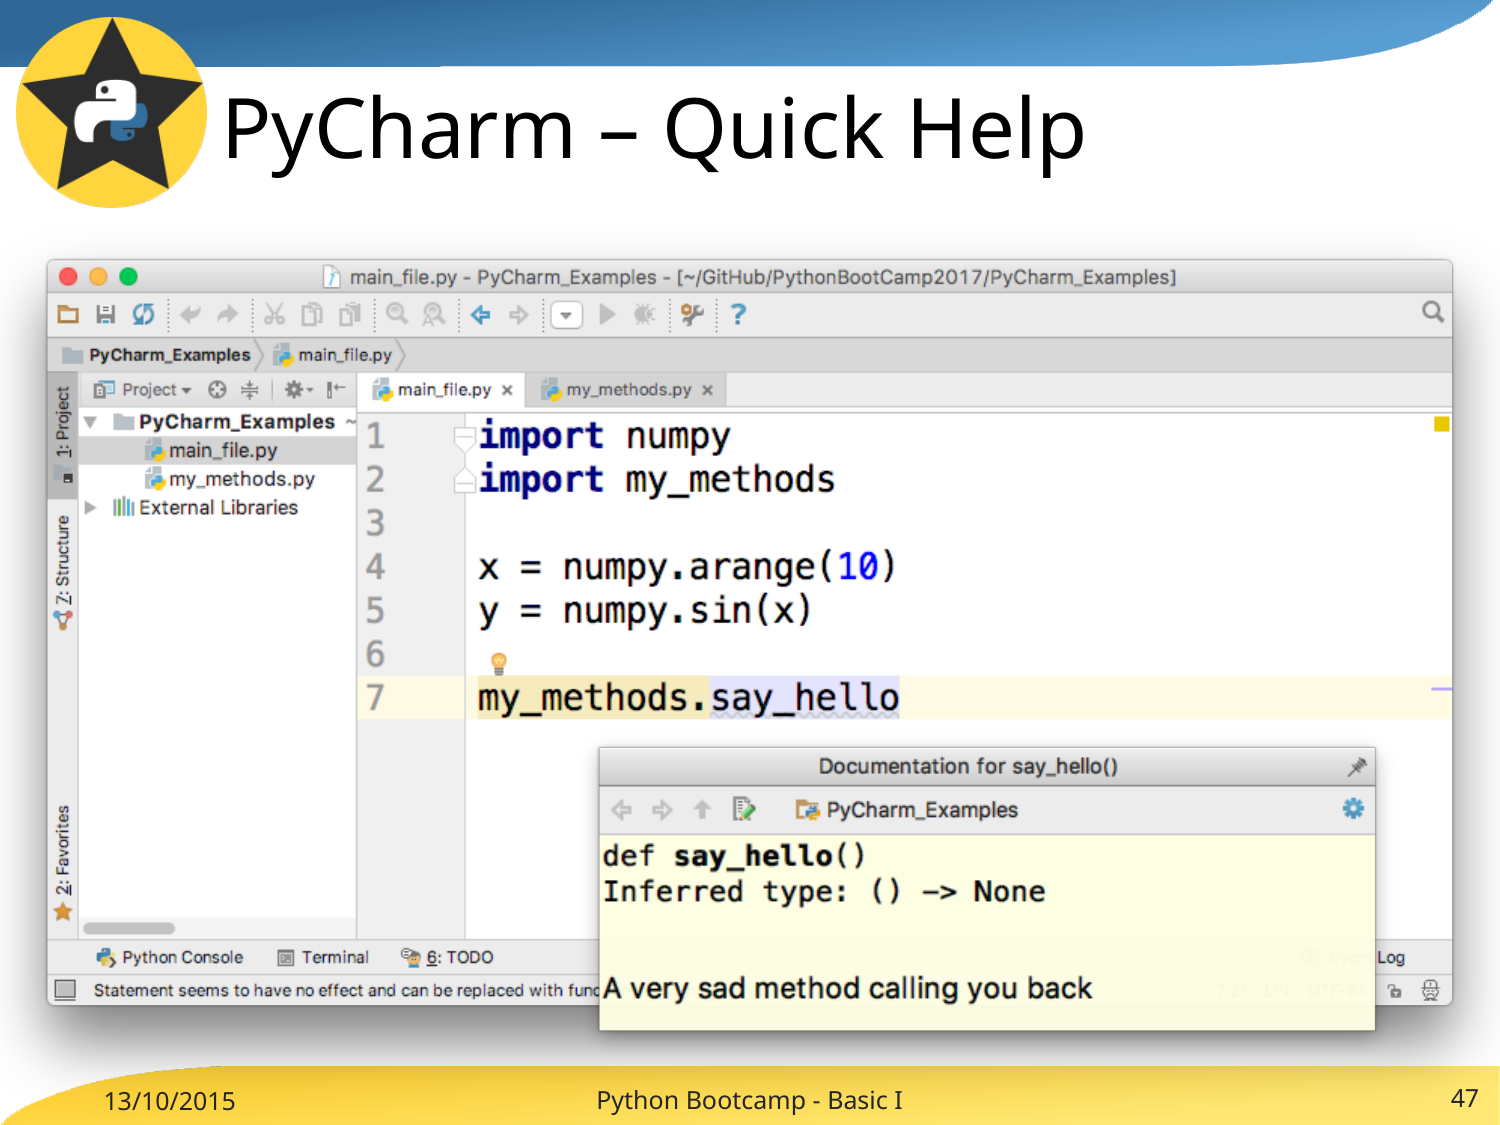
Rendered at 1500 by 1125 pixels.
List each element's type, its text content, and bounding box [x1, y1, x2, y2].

title PyCharm – Quick Help [206, 66, 1425, 185]
picture [0, 211, 1500, 1125]
picture [0, 0, 1500, 208]
